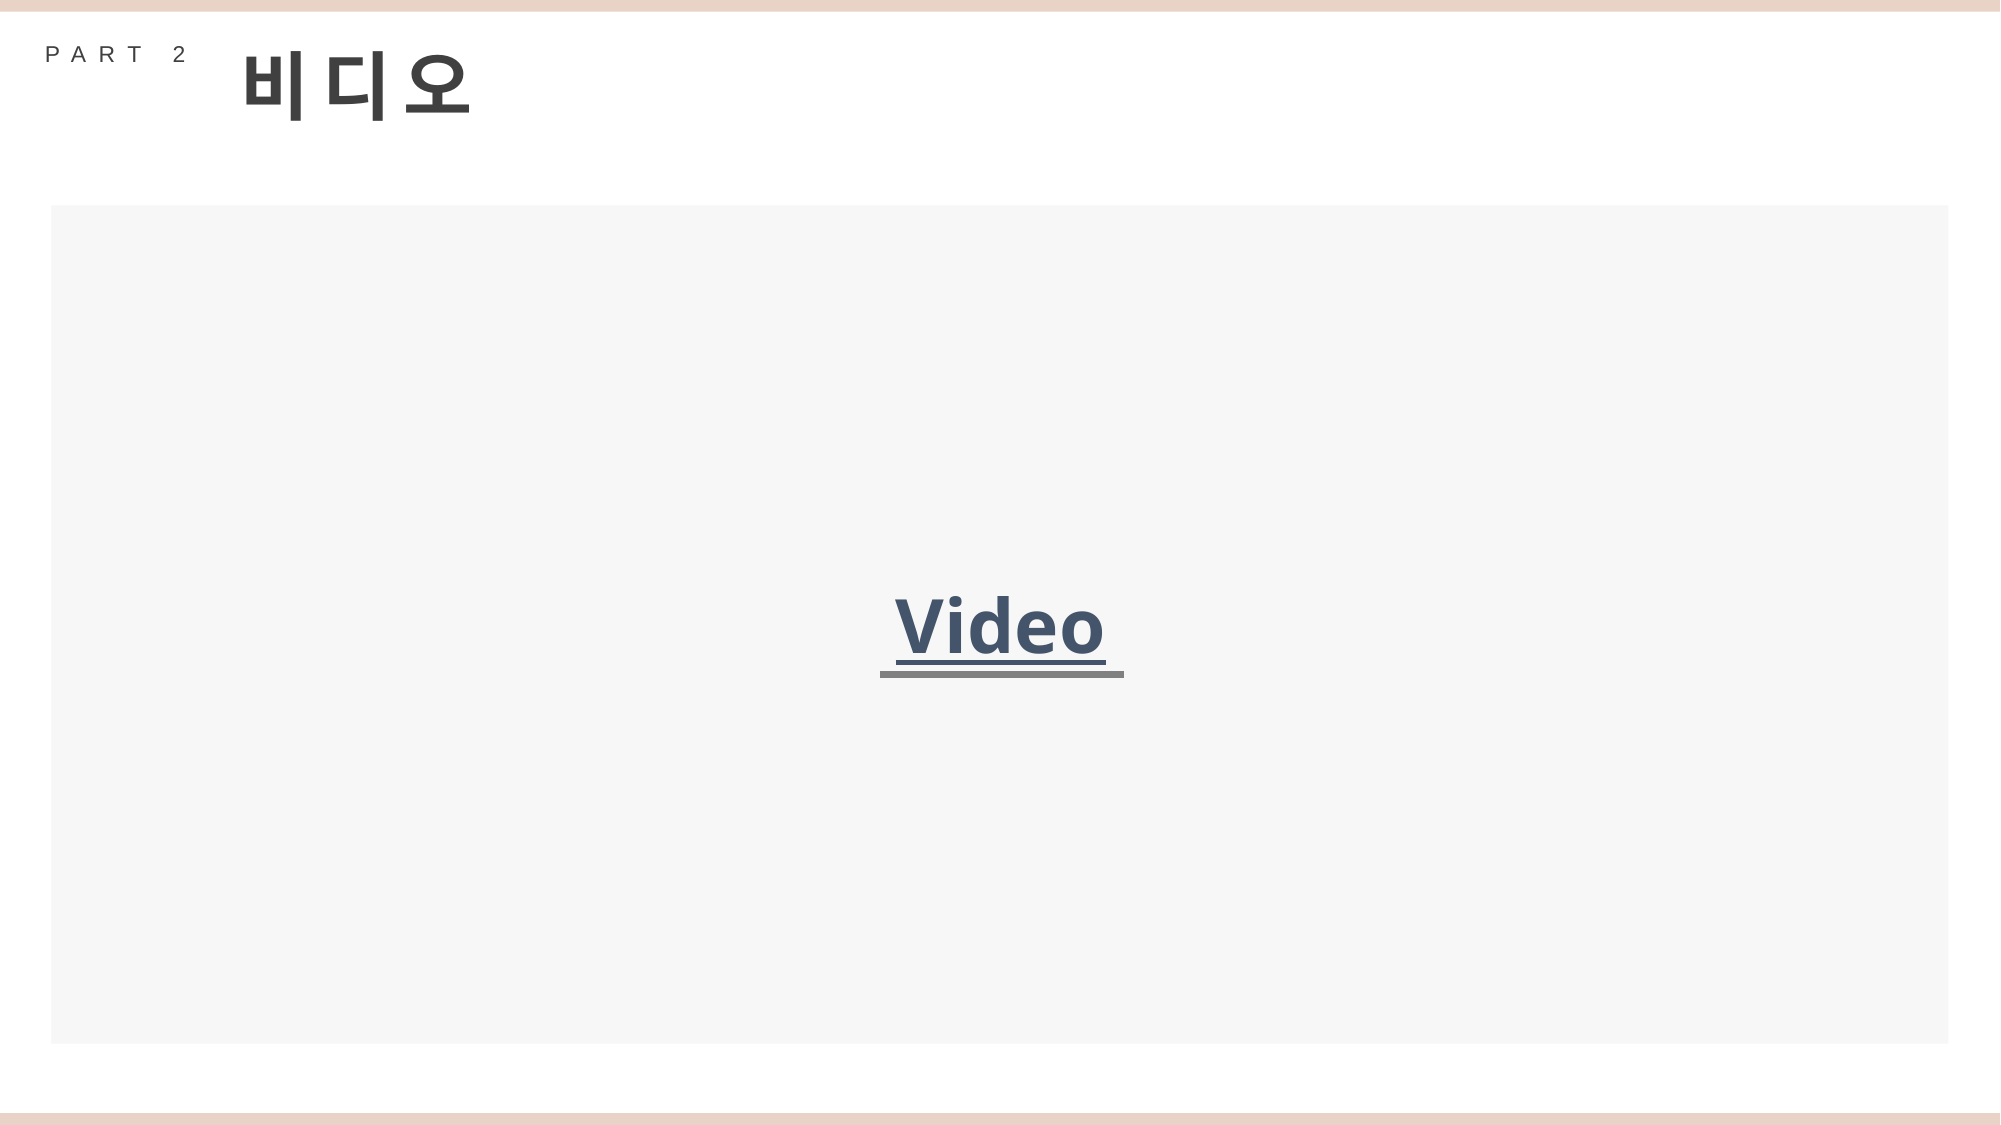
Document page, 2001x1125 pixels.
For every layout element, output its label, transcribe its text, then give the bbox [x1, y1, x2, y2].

text_box PART 2 [30, 32, 201, 75]
text_box [0, 1112, 2000, 1125]
text_box [50, 204, 1949, 1045]
text_box [0, 0, 2000, 13]
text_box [875, 571, 1125, 678]
text_box 비디오 [225, 32, 488, 138]
